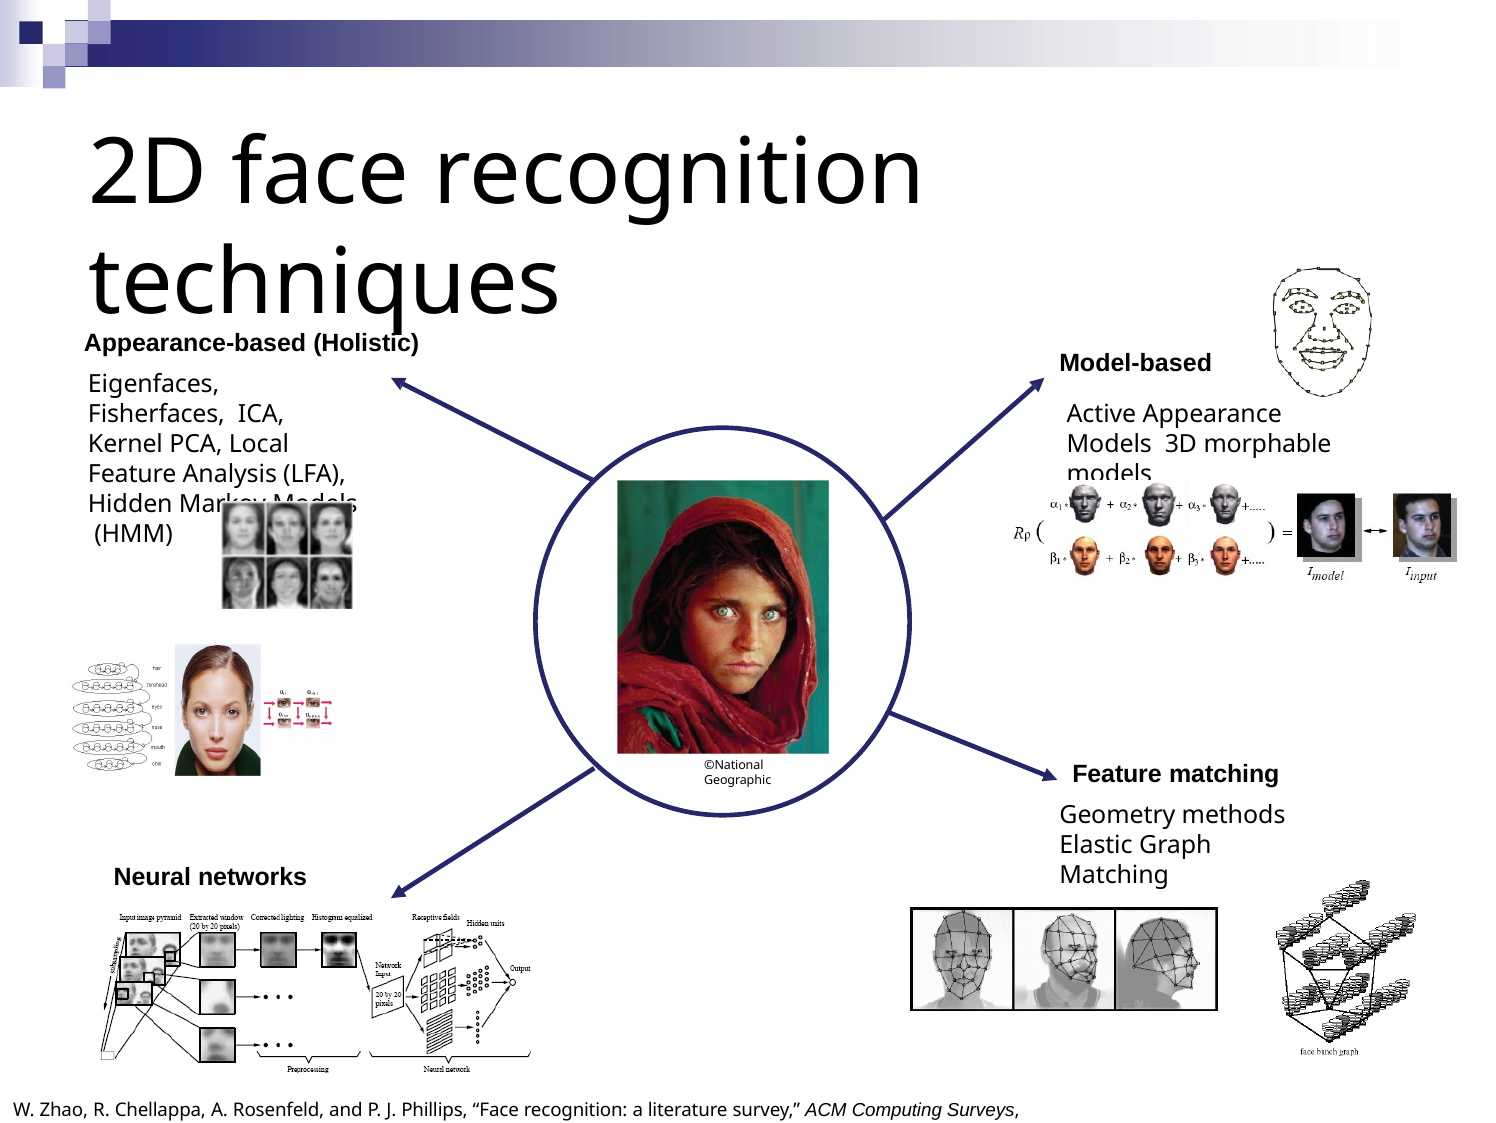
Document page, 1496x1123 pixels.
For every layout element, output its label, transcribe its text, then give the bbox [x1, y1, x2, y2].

text_box Appearance-based (Holistic) Eigenfaces, Fisherfaces, ICA, Kernel PCA, Local Feature Analysis (LFA), Hidden Markov Models (HMM) [81, 312, 424, 548]
text_box [390, 827, 507, 899]
picture [221, 501, 353, 610]
picture [1276, 880, 1416, 1056]
title 2D face recognition techniques [85, 110, 1351, 333]
picture [88, 20, 1429, 67]
text_box Neural networks [111, 857, 311, 890]
text_box Feature matching Geometry methods Elastic Graph Matching [1057, 763, 1320, 889]
picture [910, 907, 1218, 1012]
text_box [390, 377, 913, 818]
picture [0, 0, 41, 87]
picture [64, 644, 332, 776]
text_box [1008, 763, 1057, 782]
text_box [617, 267, 1461, 755]
picture [100, 914, 532, 1073]
text_box W. Zhao, R. Chellappa, A. Rosenfeld, and P. J. Phillips, “Face recognition: a literature survey,” ACM Computing Surveys, 2003. [10, 1095, 1071, 1123]
